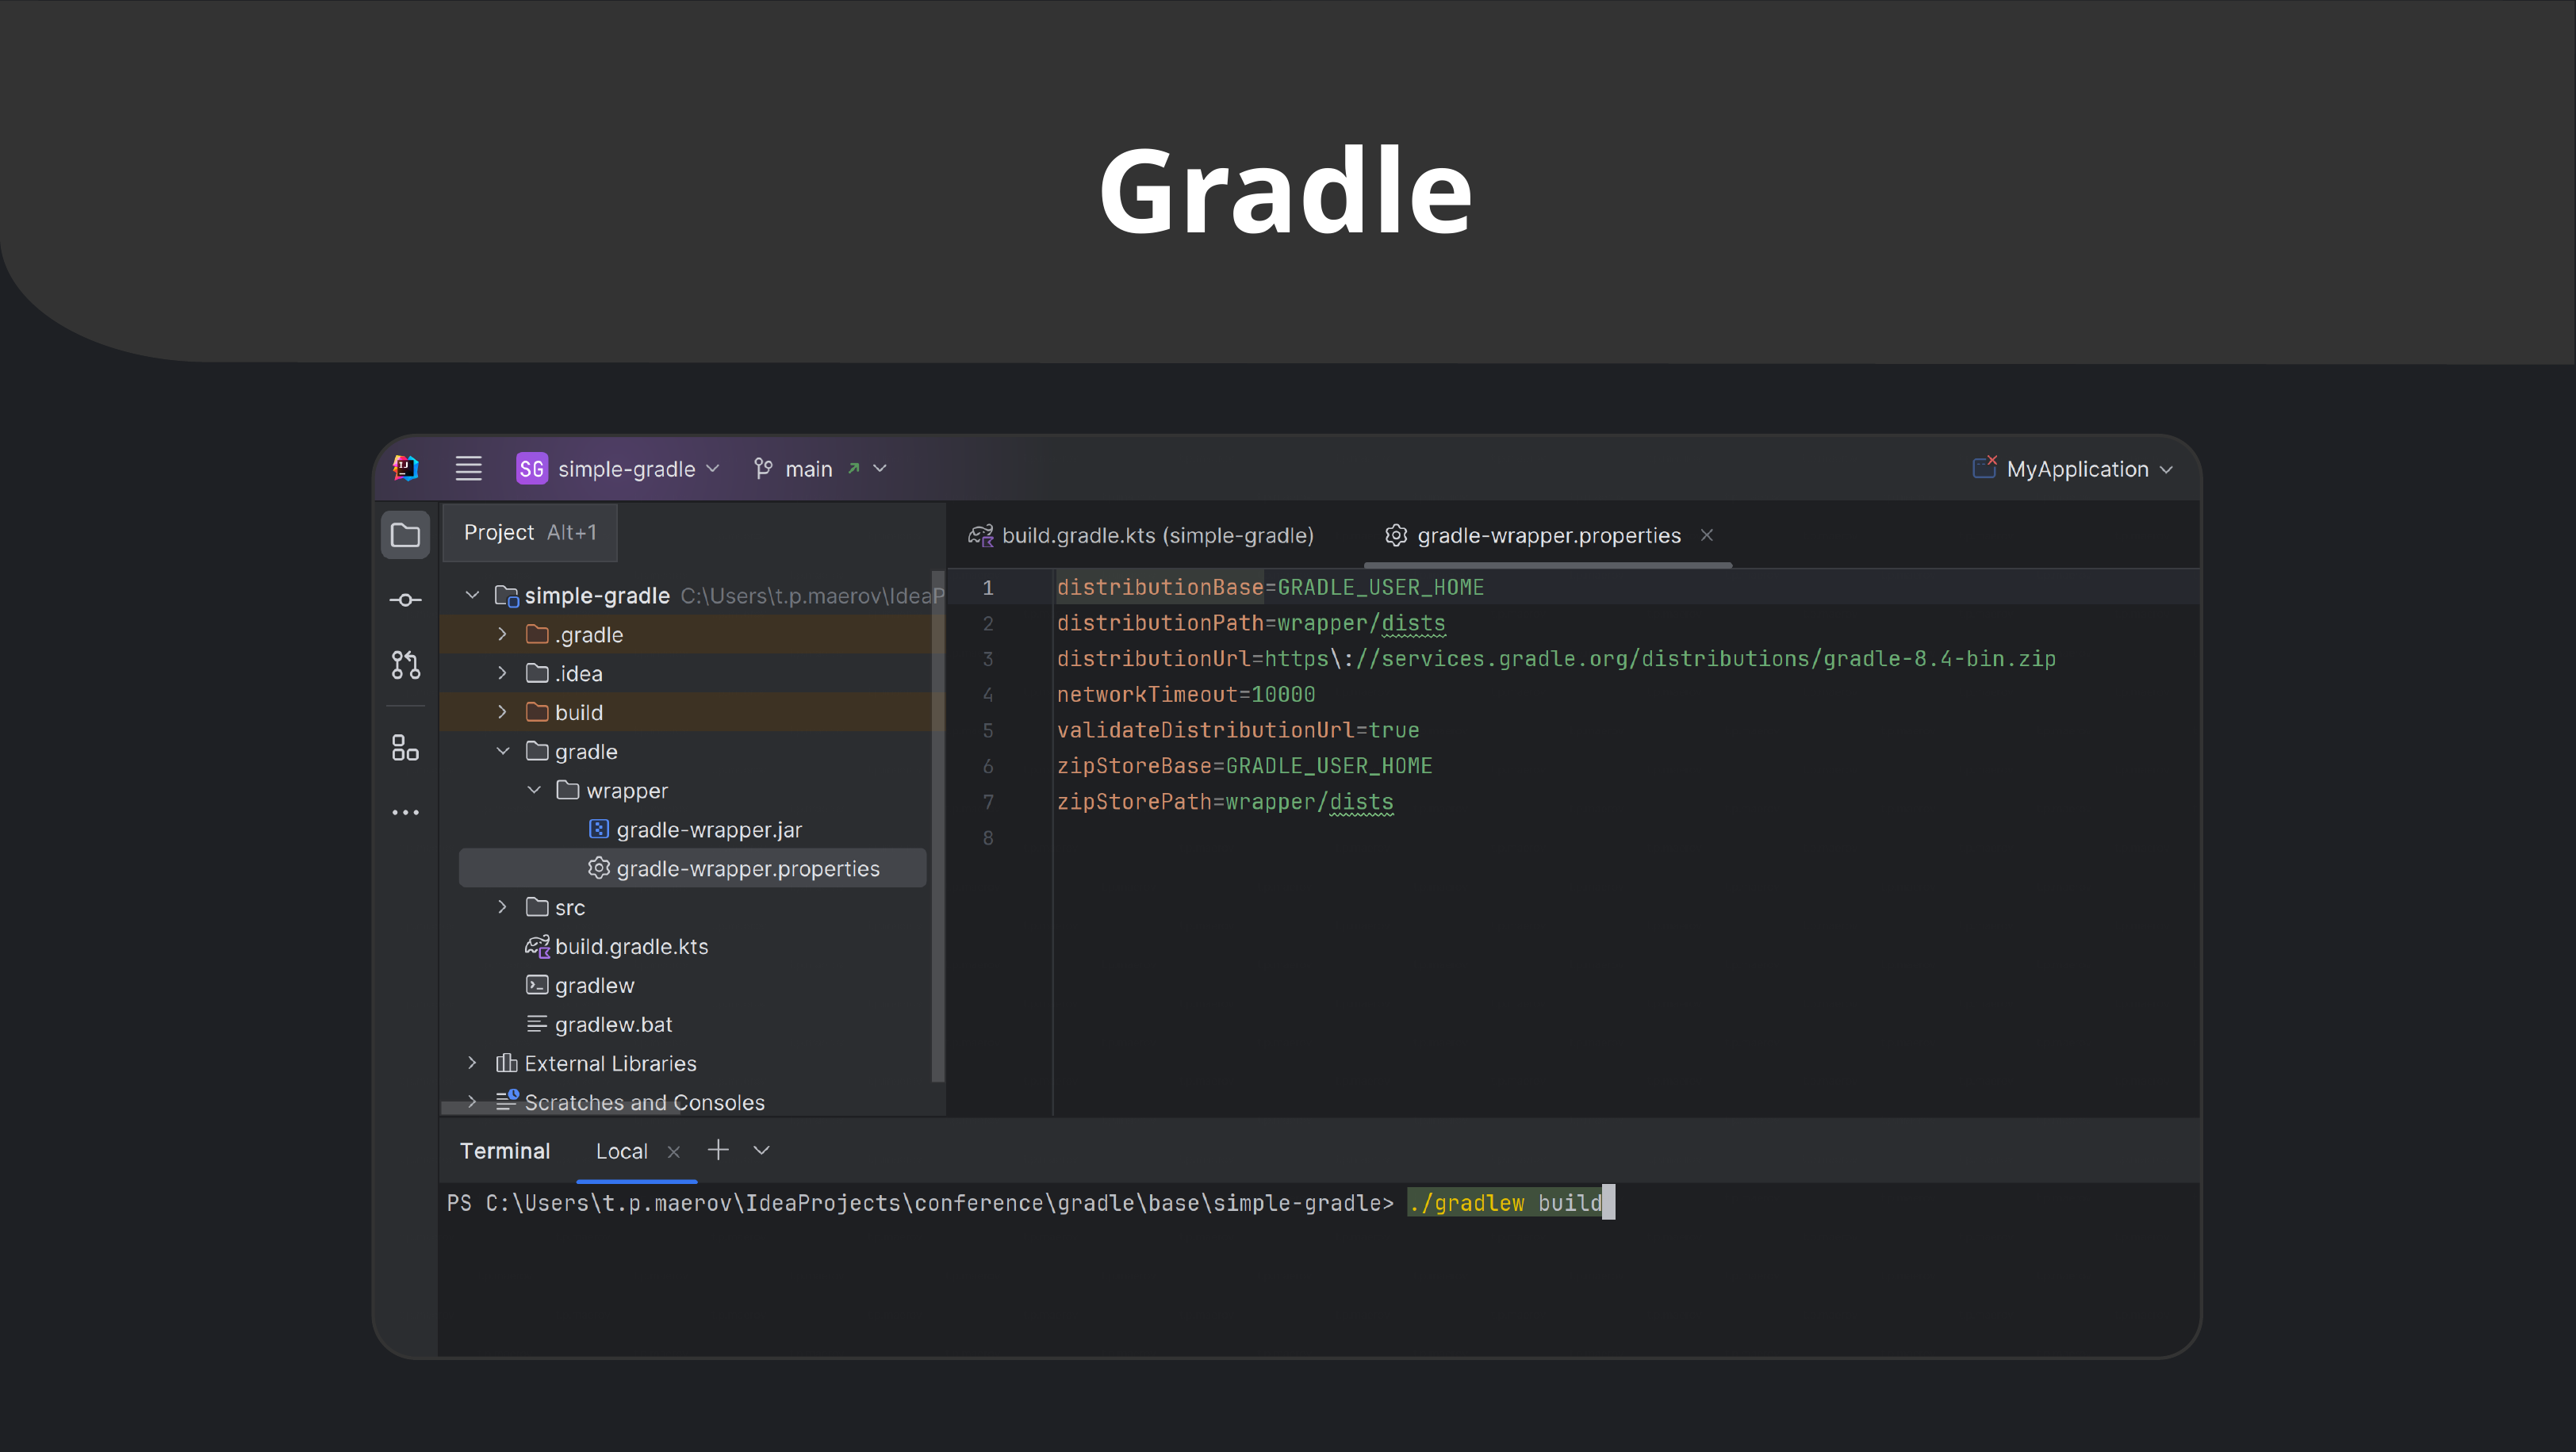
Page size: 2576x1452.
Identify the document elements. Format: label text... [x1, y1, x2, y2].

picture [373, 435, 2202, 1358]
text_box Gradle [93, 117, 2478, 257]
text_box [0, 0, 2575, 365]
